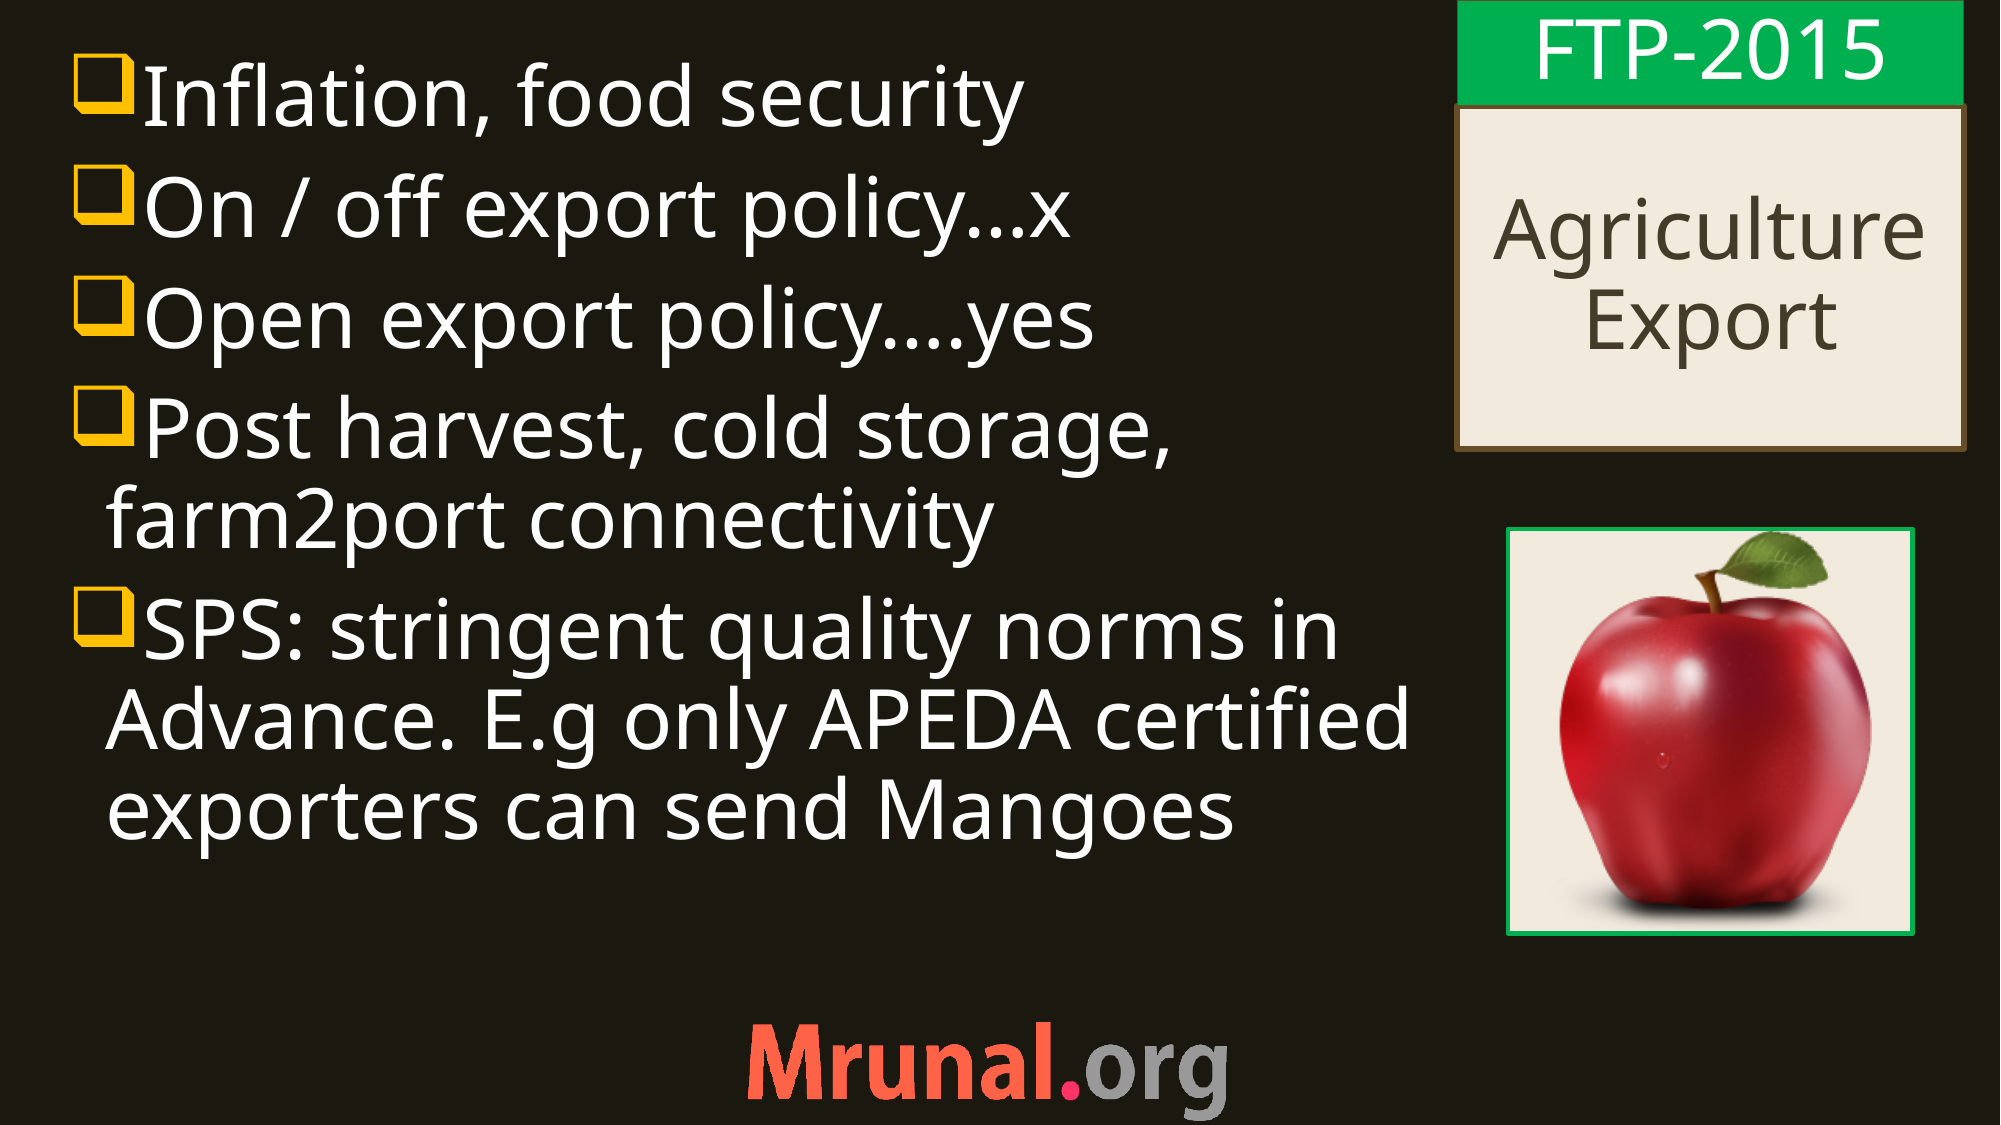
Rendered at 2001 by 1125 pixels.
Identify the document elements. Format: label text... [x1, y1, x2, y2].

list Inflation, food security On / off export policy…x Open export policy….yes Post harvest, cold storage, farm2port connectivity SPS: stringent quality norms in Advance. E.g only APEDA certified exporters can send Mangoes [52, 47, 1447, 1014]
list FTP-2015 [1457, 0, 1964, 106]
picture [741, 1014, 1230, 1125]
title Agriculture Export [1454, 103, 1967, 452]
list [1510, 530, 1911, 932]
